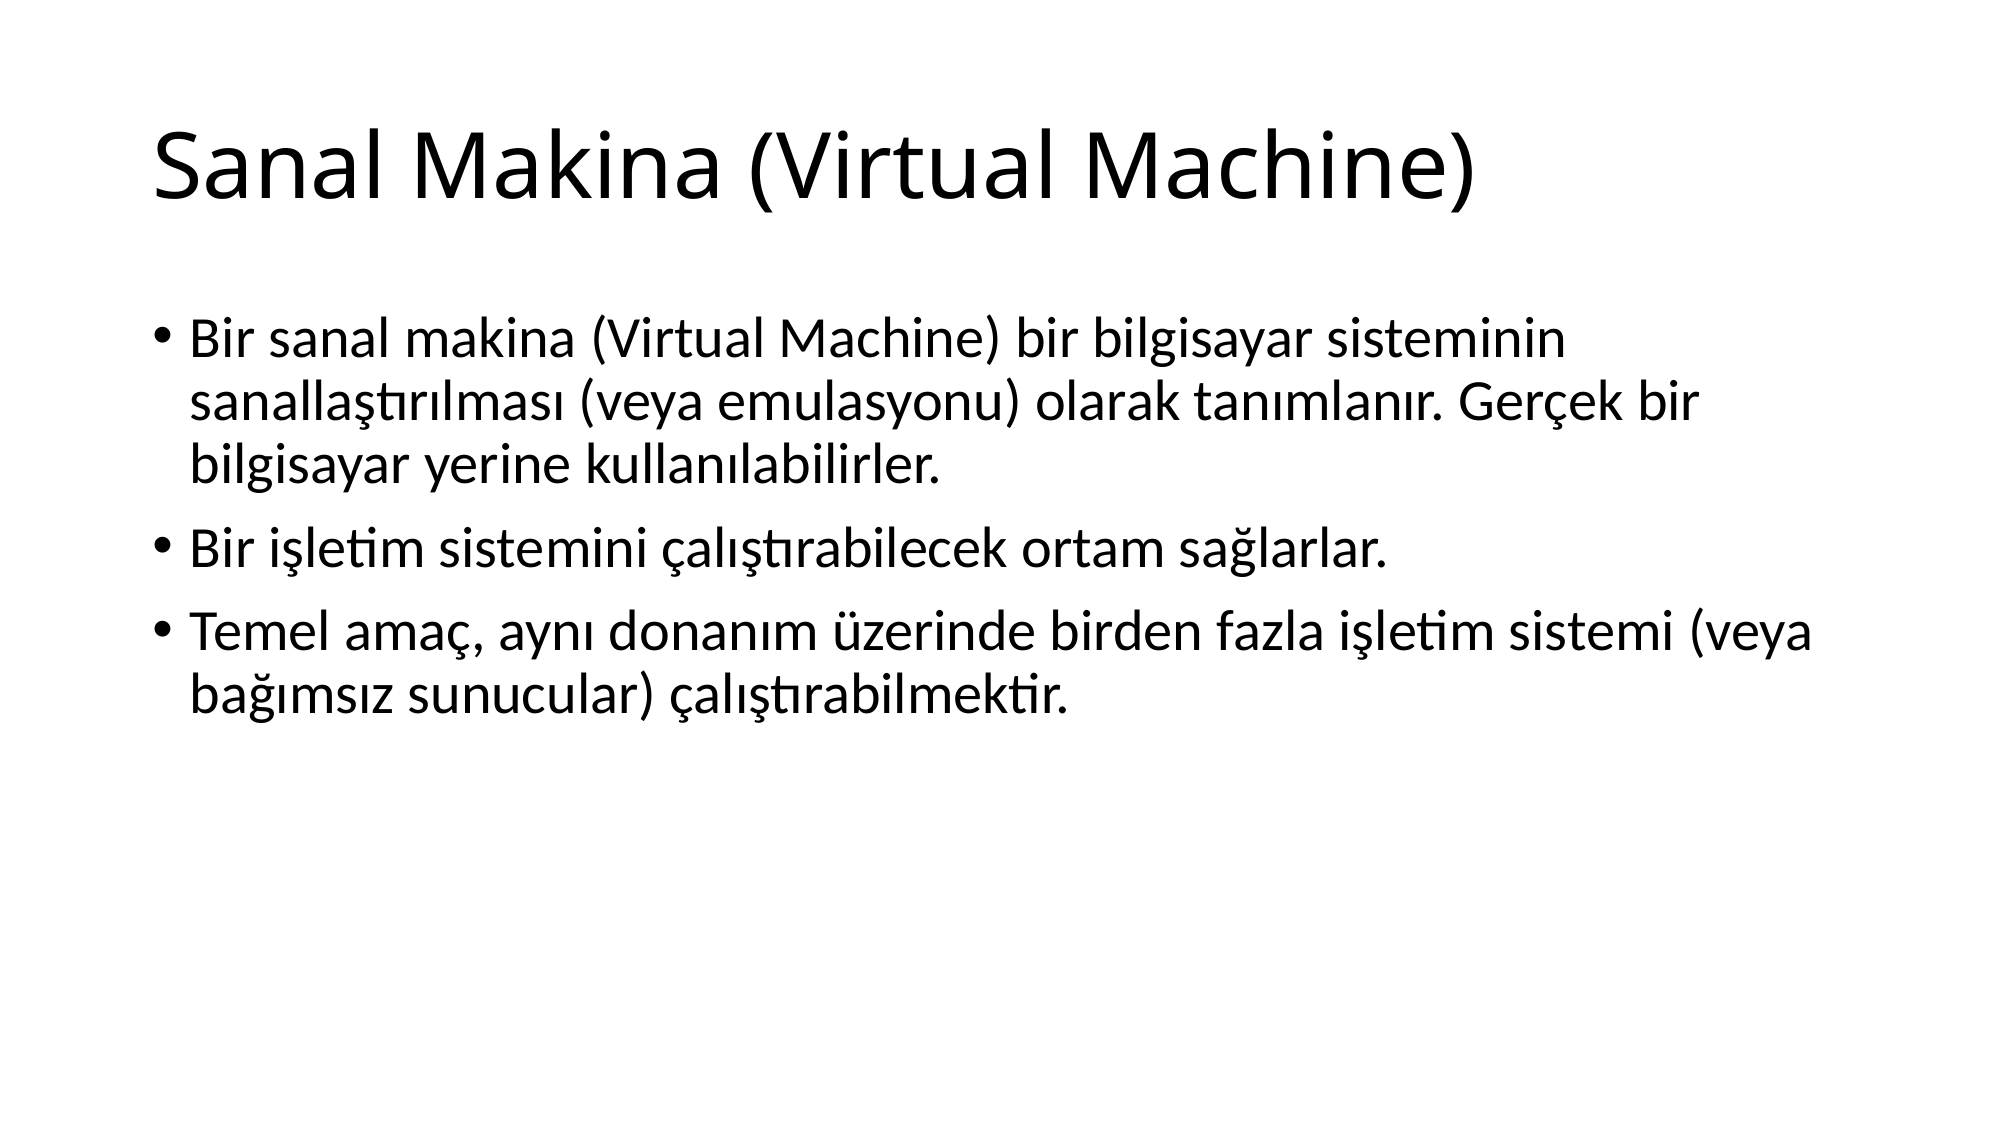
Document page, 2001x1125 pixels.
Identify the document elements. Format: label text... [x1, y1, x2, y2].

list Bir sanal makina (Virtual Machine) bir bilgisayar sisteminin sanallaştırılması (veya emulasyonu) olarak tanımlanır. Gerçek bir bilgisayar yerine kullanılabilirler. Bir işletim sistemini çalıştırabilecek ortam sağlarlar. Temel amaç, aynı donanım üzerinde birden fazla işletim sistemi (veya bağımsız sunucular) çalıştırabilmektir. [137, 299, 1863, 785]
title Sanal Makina (Virtual Machine) [137, 59, 1863, 278]
